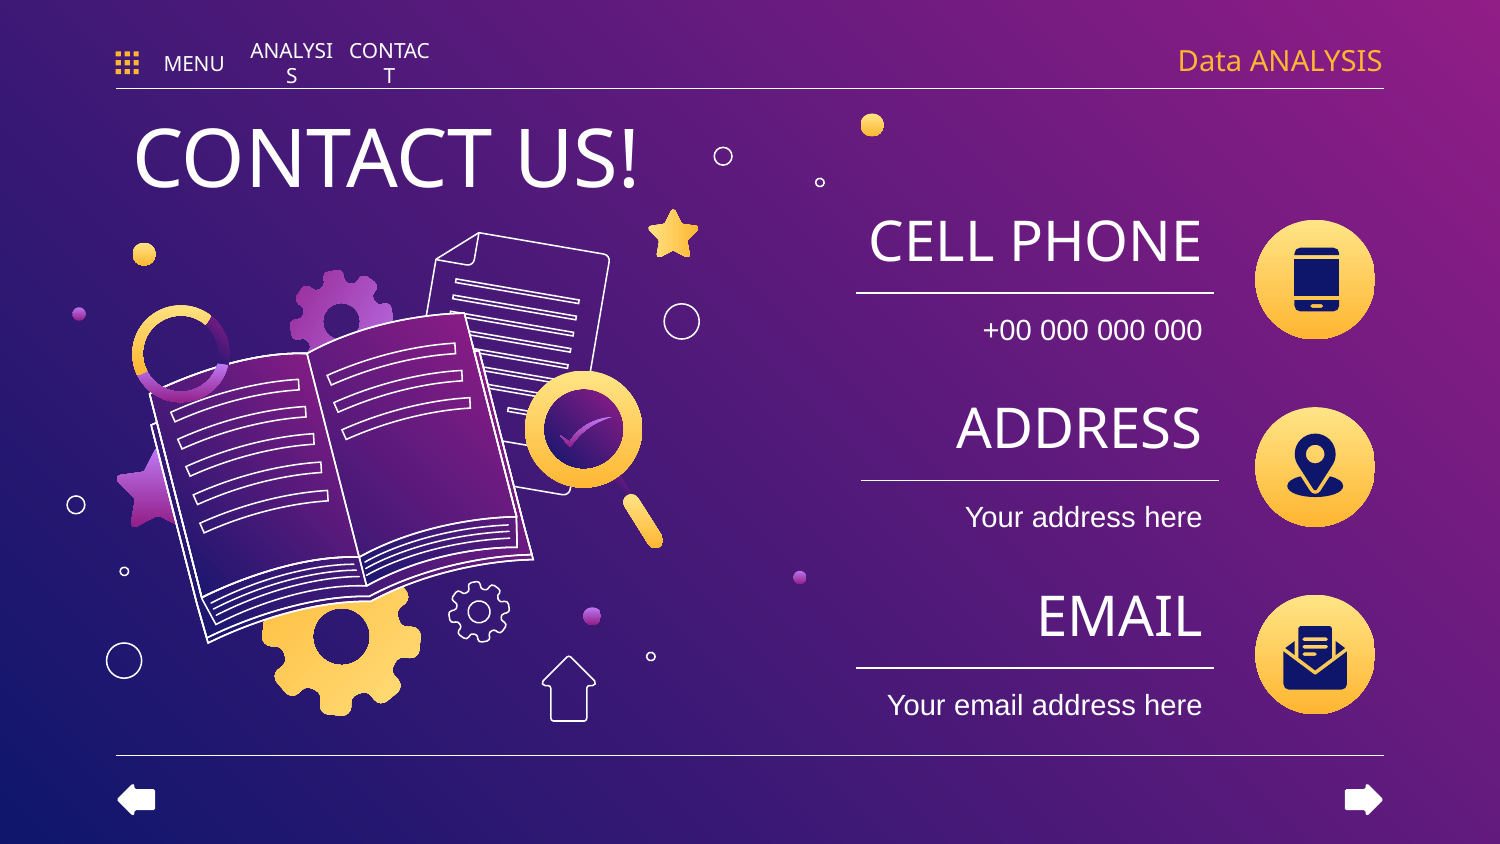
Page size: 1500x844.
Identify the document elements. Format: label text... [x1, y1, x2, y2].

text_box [66, 208, 700, 749]
title EMAIL [852, 564, 1218, 638]
subtitle Your email address here [852, 670, 1218, 721]
text_box [860, 113, 884, 137]
text_box [793, 570, 807, 585]
text_box ANALYSIS [248, 45, 335, 81]
text_box [1255, 594, 1376, 715]
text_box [115, 50, 139, 75]
text_box [1255, 407, 1376, 527]
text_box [1283, 625, 1348, 690]
text_box [109, 45, 145, 81]
title CELL PHONE [852, 189, 1218, 263]
title CONTACT US! [117, 90, 1383, 191]
text_box CONTACT [346, 45, 433, 81]
text_box MENU [151, 45, 237, 81]
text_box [1294, 247, 1340, 312]
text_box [1287, 433, 1344, 498]
text_box Data ANALYSIS [1158, 34, 1383, 85]
subtitle Your address here [852, 483, 1218, 533]
subtitle +00 000 000 000 [852, 296, 1218, 346]
text_box [1344, 784, 1383, 816]
text_box [117, 784, 156, 816]
title ADDRESS [852, 377, 1218, 451]
text_box [1255, 219, 1376, 340]
